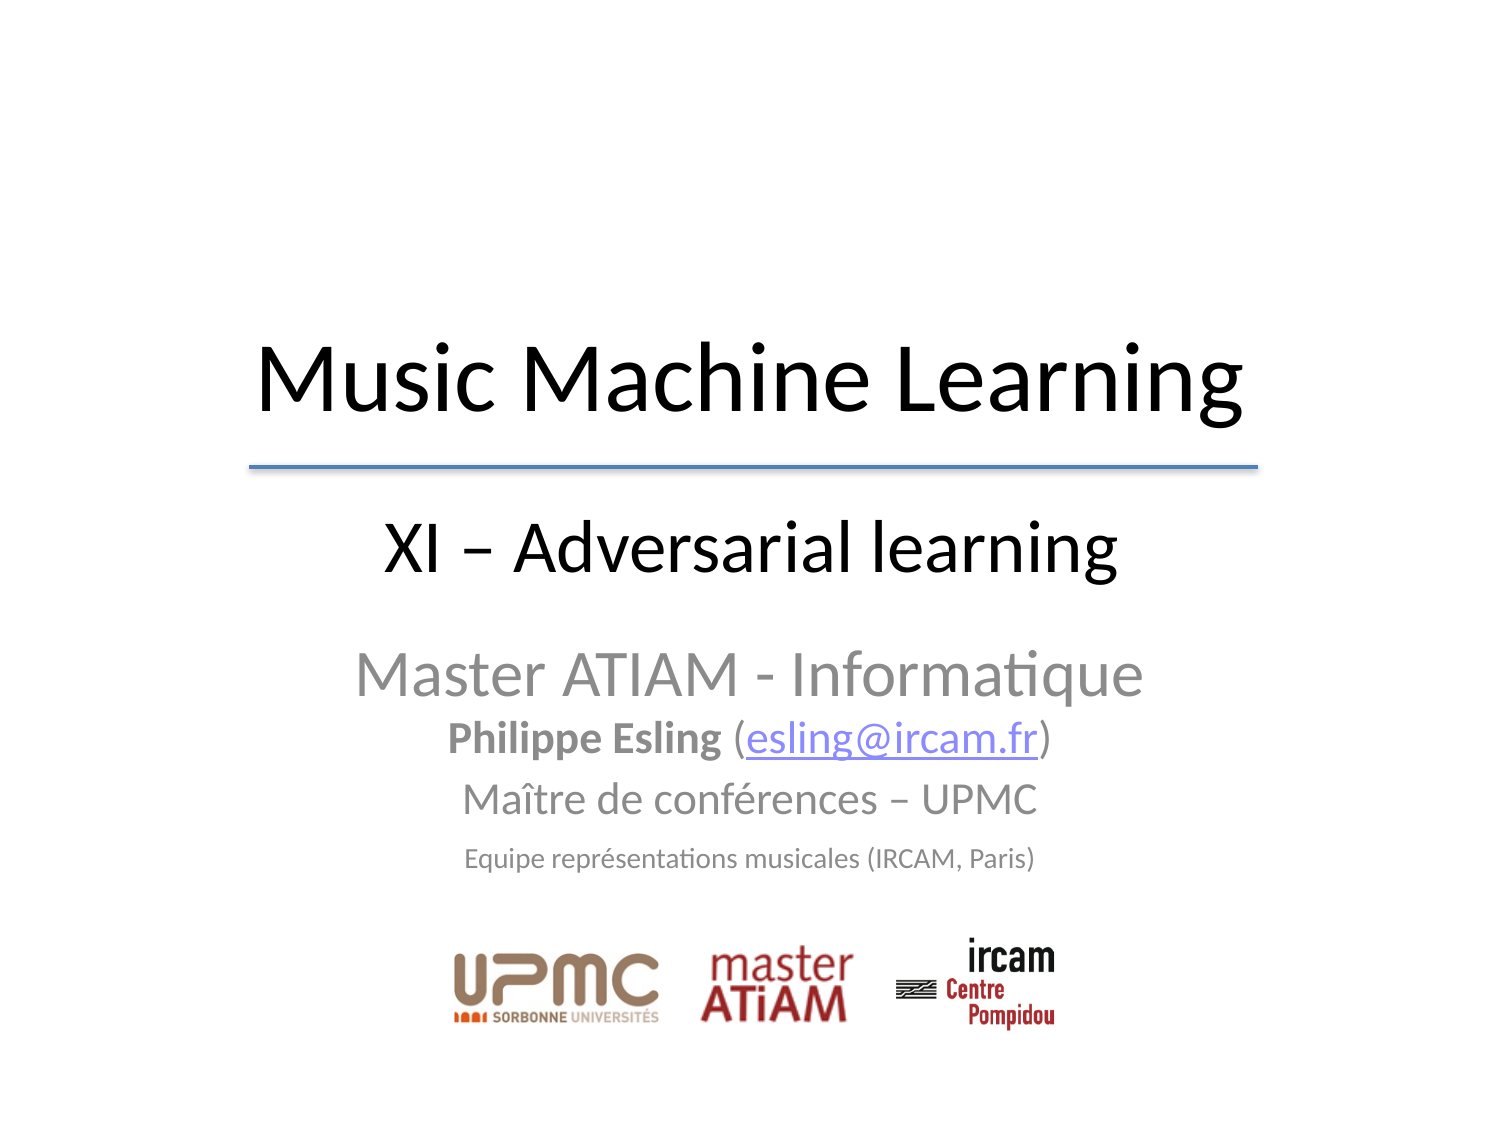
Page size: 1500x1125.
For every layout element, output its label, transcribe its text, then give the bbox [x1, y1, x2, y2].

title Music Machine Learning [112, 250, 1388, 492]
picture [453, 951, 659, 1024]
subtitle Master ATIAM - Informatique Philippe Esling (esling@ircam.fr) Maître de conférences – UPMC Equipe représentations musicales (IRCAM, Paris) [225, 663, 1275, 910]
picture [699, 944, 858, 1024]
text_box XI – Adversarial learning [114, 421, 1390, 663]
picture [876, 883, 1059, 1060]
